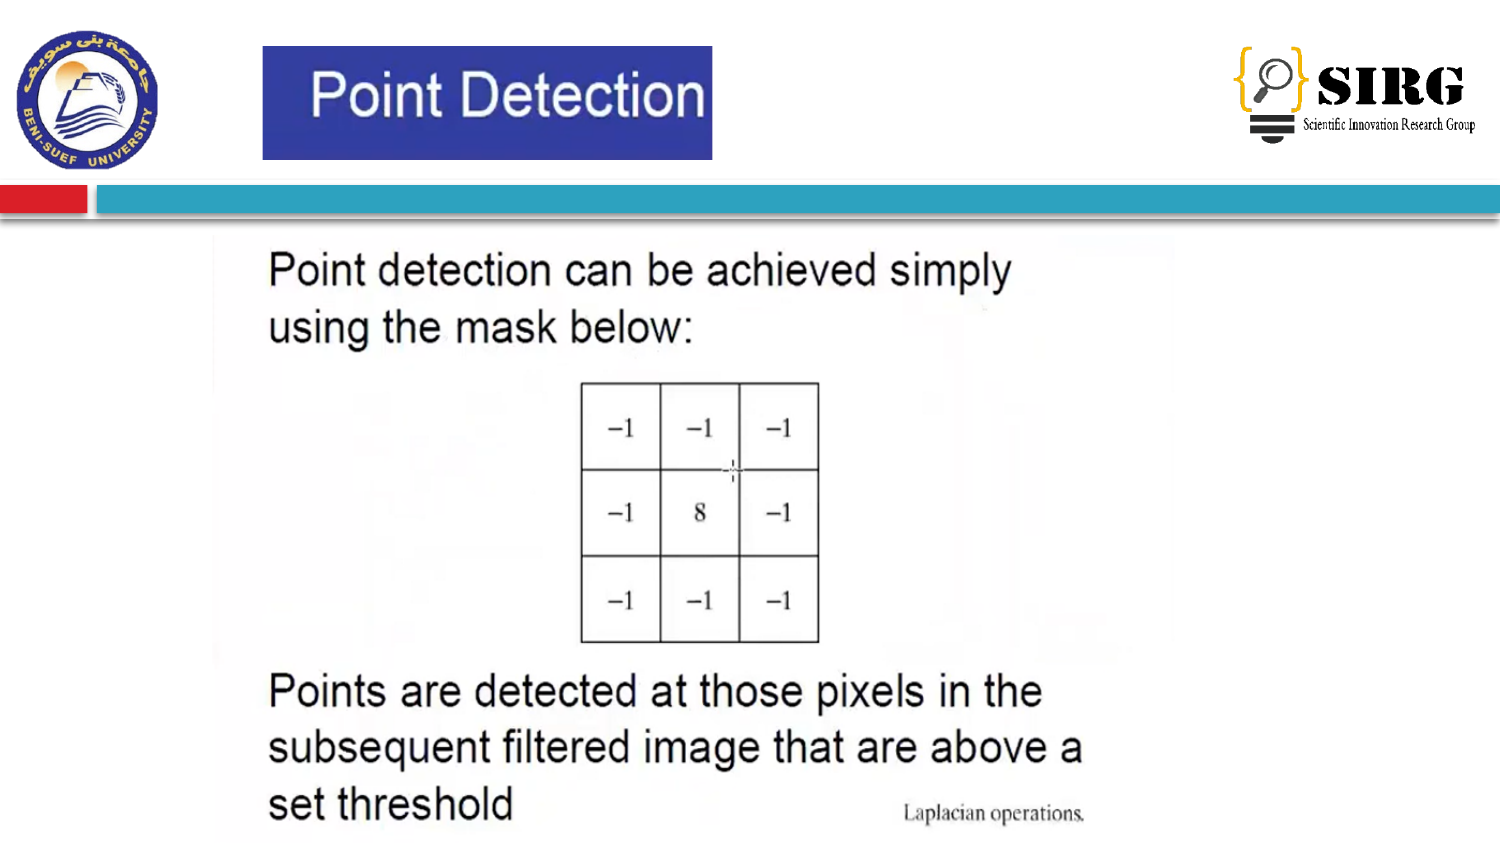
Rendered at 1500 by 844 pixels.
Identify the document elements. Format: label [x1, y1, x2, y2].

picture [212, 235, 1176, 844]
picture [15, 29, 160, 173]
picture [1199, 0, 1500, 200]
picture [262, 46, 713, 160]
slide_number [0, 184, 88, 215]
